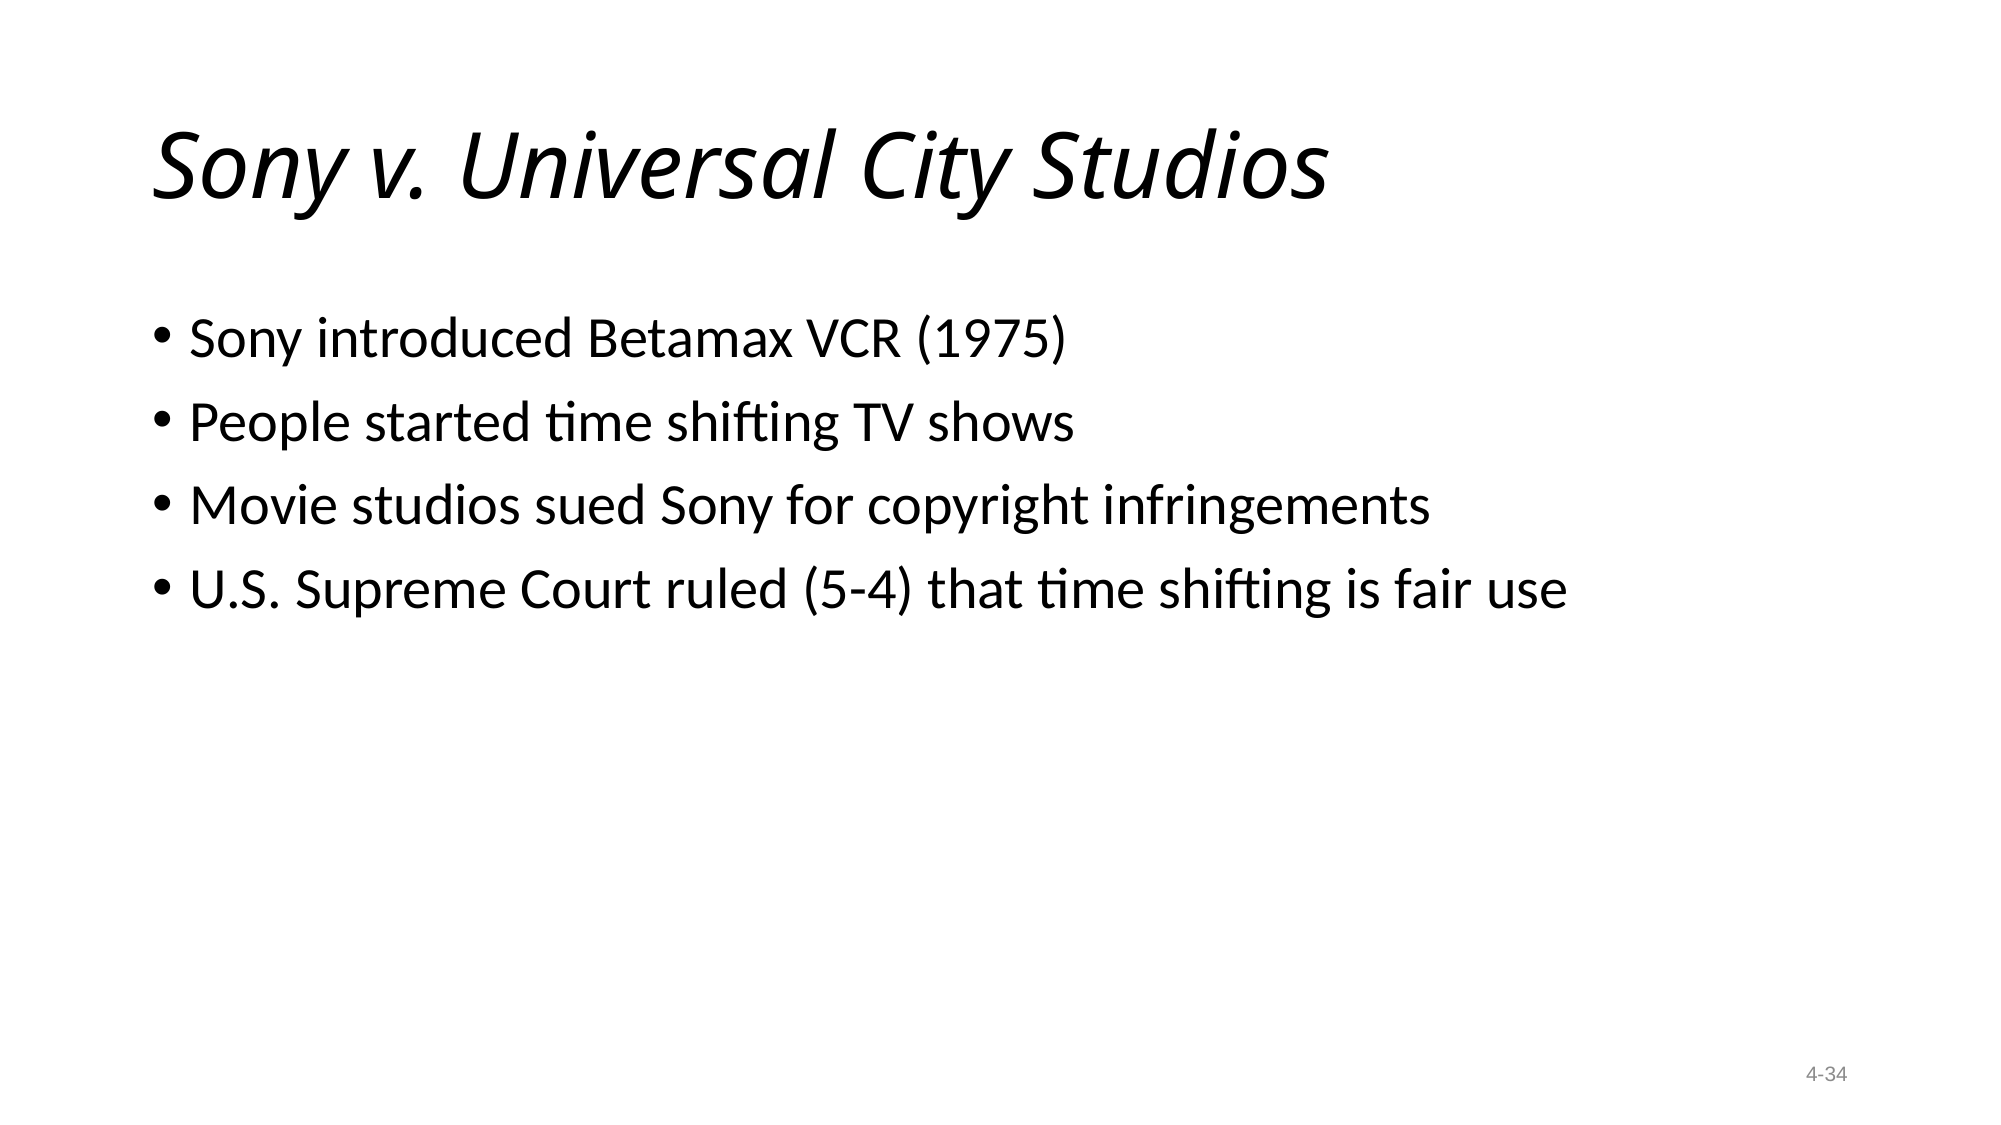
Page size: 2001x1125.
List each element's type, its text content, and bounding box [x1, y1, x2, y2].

slide_number 4-34 [1412, 1042, 1863, 1103]
title Sony v. Universal City Studios [137, 59, 1863, 278]
list Sony introduced Betamax VCR (1975) People started time shifting TV shows Movie studios sued Sony for copyright infringements U.S. Supreme Court ruled (5-4) that time shifting is fair use [137, 299, 1863, 1014]
